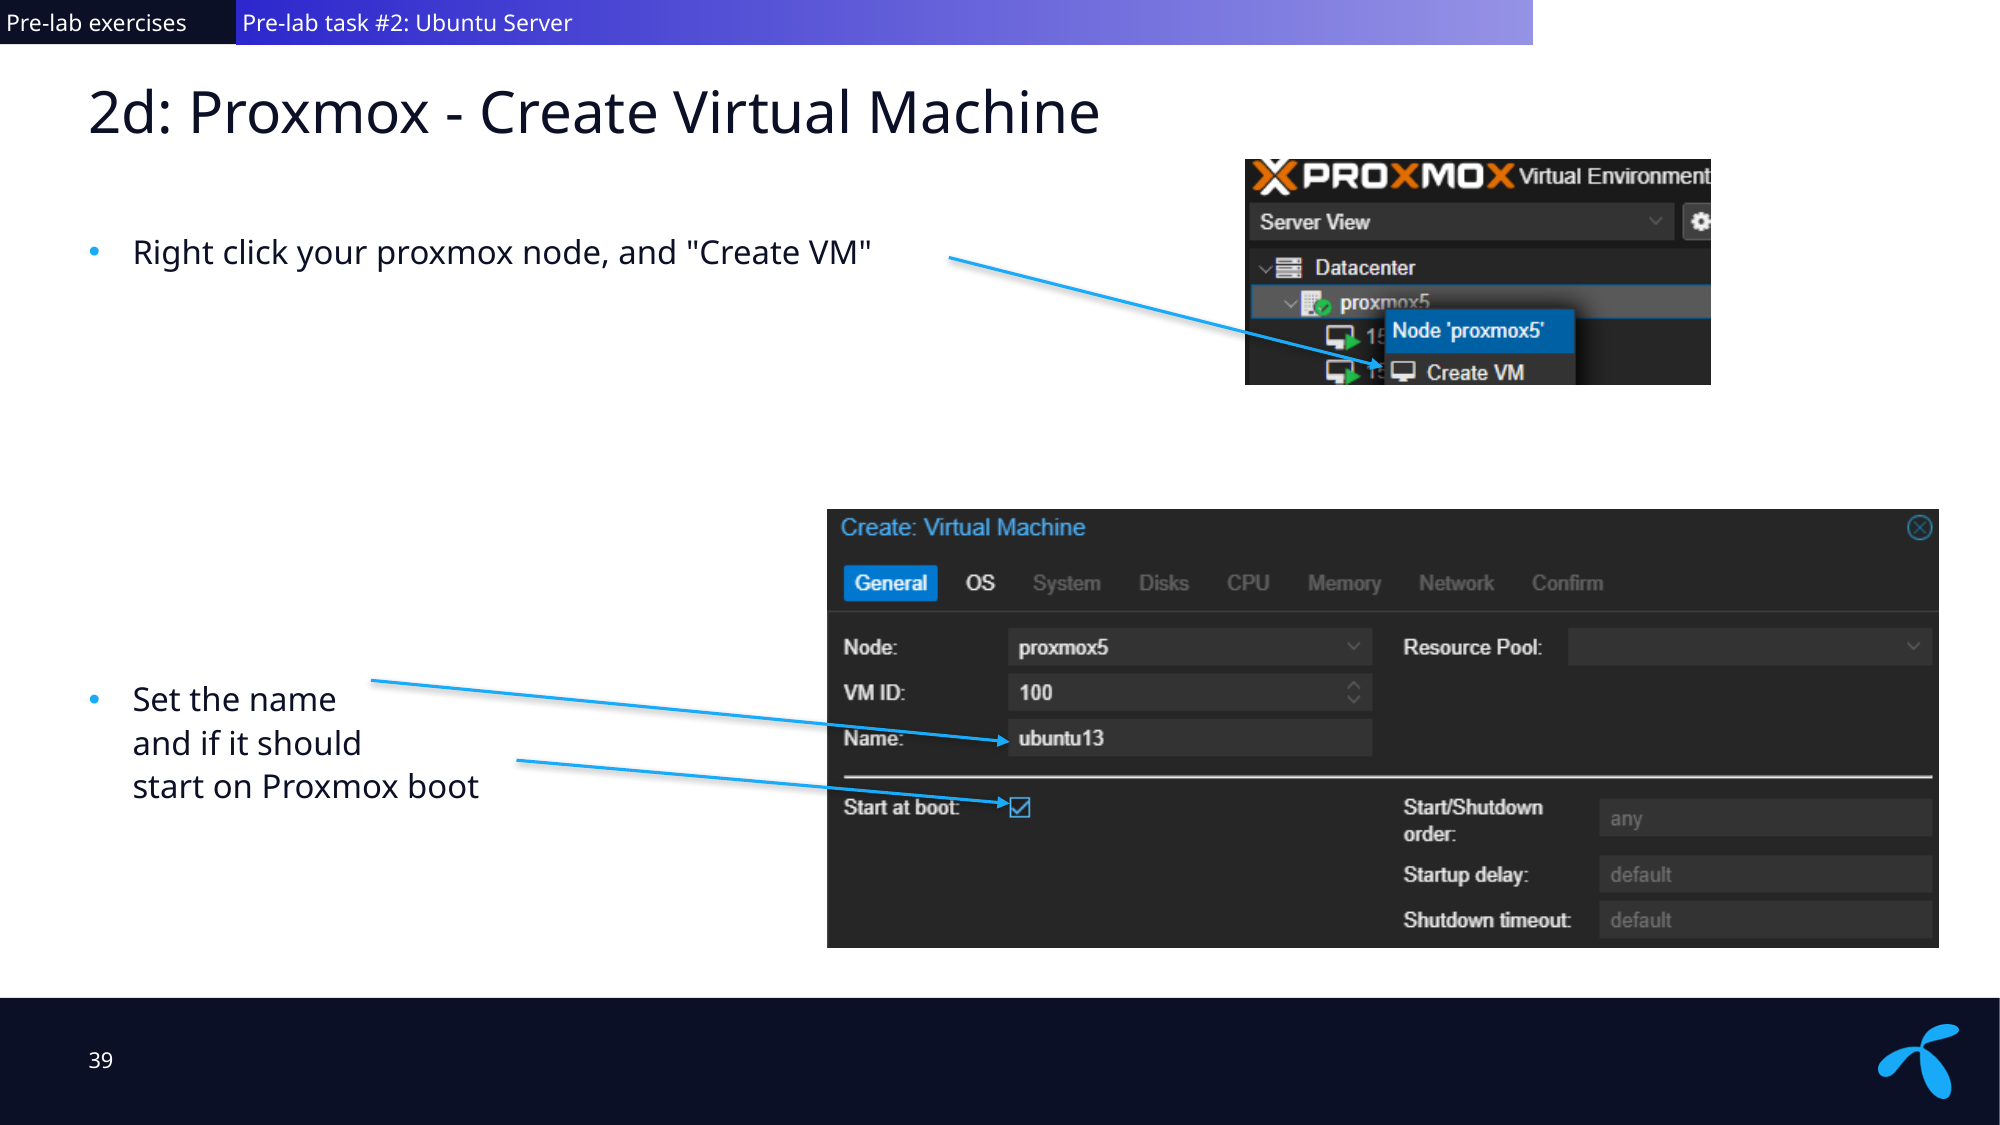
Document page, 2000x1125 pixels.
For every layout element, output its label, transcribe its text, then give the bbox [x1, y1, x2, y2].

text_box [370, 680, 1010, 743]
picture [1245, 159, 1711, 385]
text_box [948, 257, 1384, 368]
footer Pre-lab exercises [0, 0, 236, 45]
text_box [516, 759, 1010, 804]
picture [1878, 1024, 1959, 1099]
title 2d: Proxmox - Create Virtual Machine [88, 70, 1911, 160]
slide_number 39 [88, 1024, 237, 1099]
text_box Right click your proxmox node, and "Create VM" Set the name and if it should start on Proxmox boot [88, 137, 1012, 841]
text_box Pre-lab task #2: Ubuntu Server [236, 0, 1533, 45]
picture [827, 509, 1939, 948]
